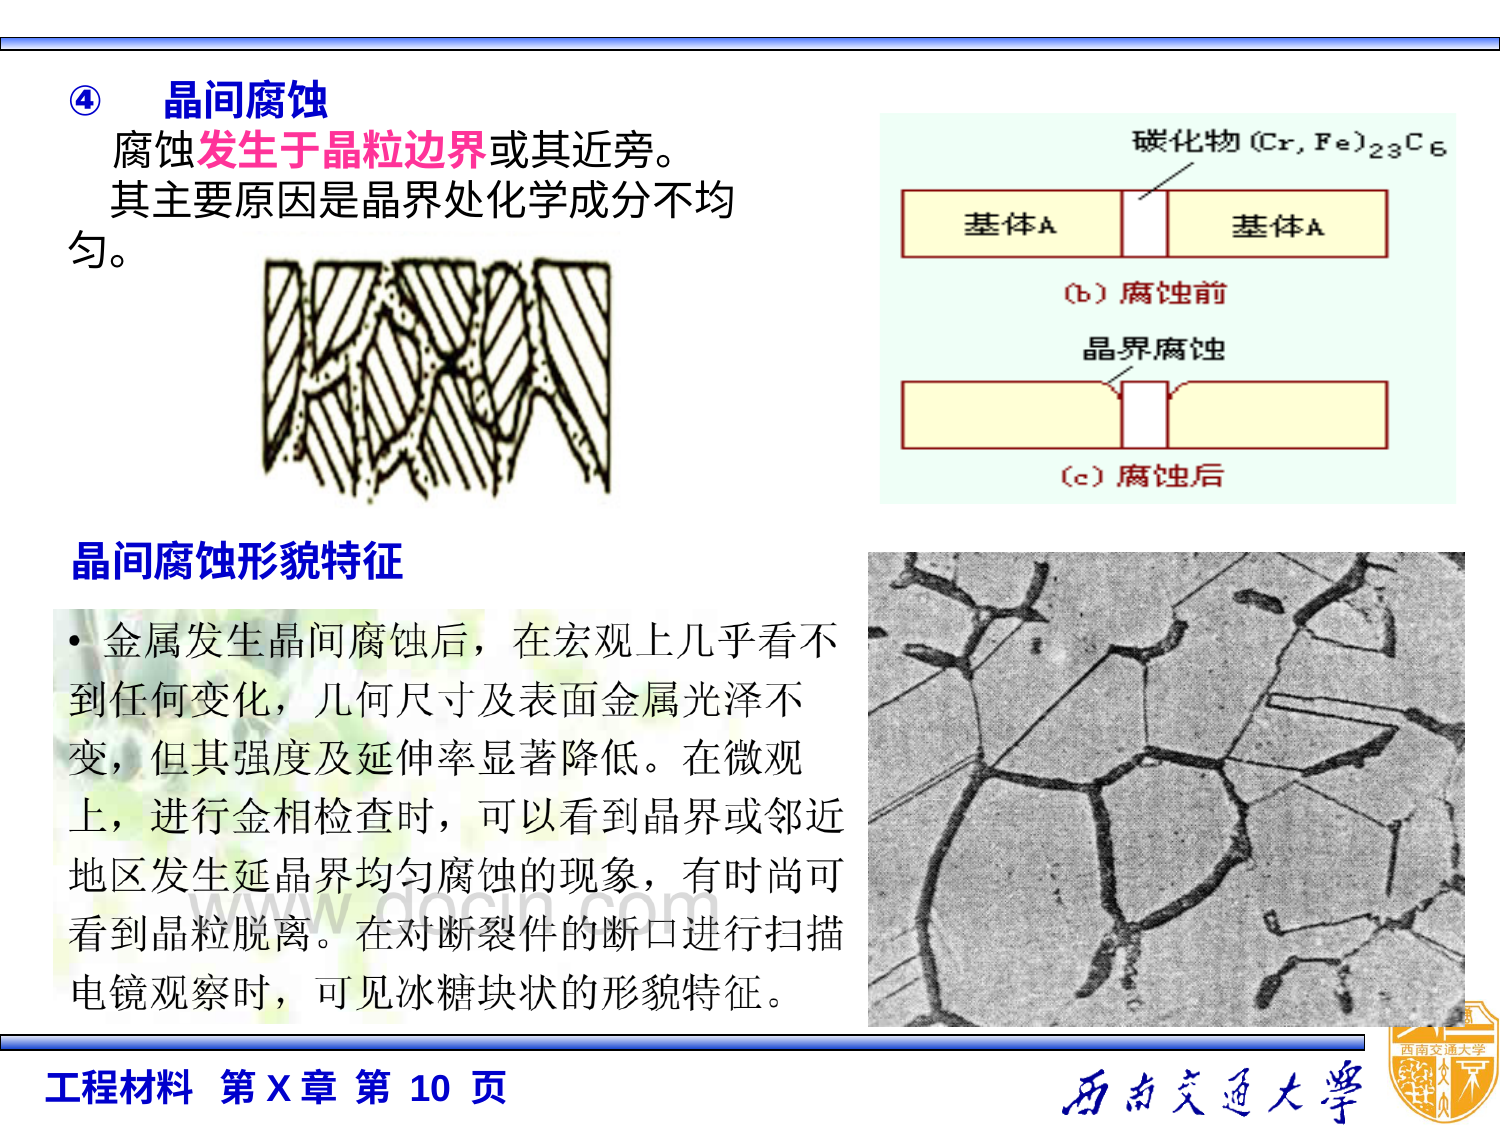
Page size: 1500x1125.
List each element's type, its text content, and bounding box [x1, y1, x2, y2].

picture [241, 231, 621, 519]
picture [879, 113, 1457, 504]
text_box 晶间腐蚀 腐蚀发生于晶粒边界或其近旁。 其主要原因是晶界处化学成分不均匀。 [53, 66, 803, 282]
picture [1062, 1059, 1363, 1125]
picture [867, 551, 1500, 1125]
text_box 晶间腐蚀形貌特征 [55, 527, 420, 592]
picture [52, 609, 847, 1024]
